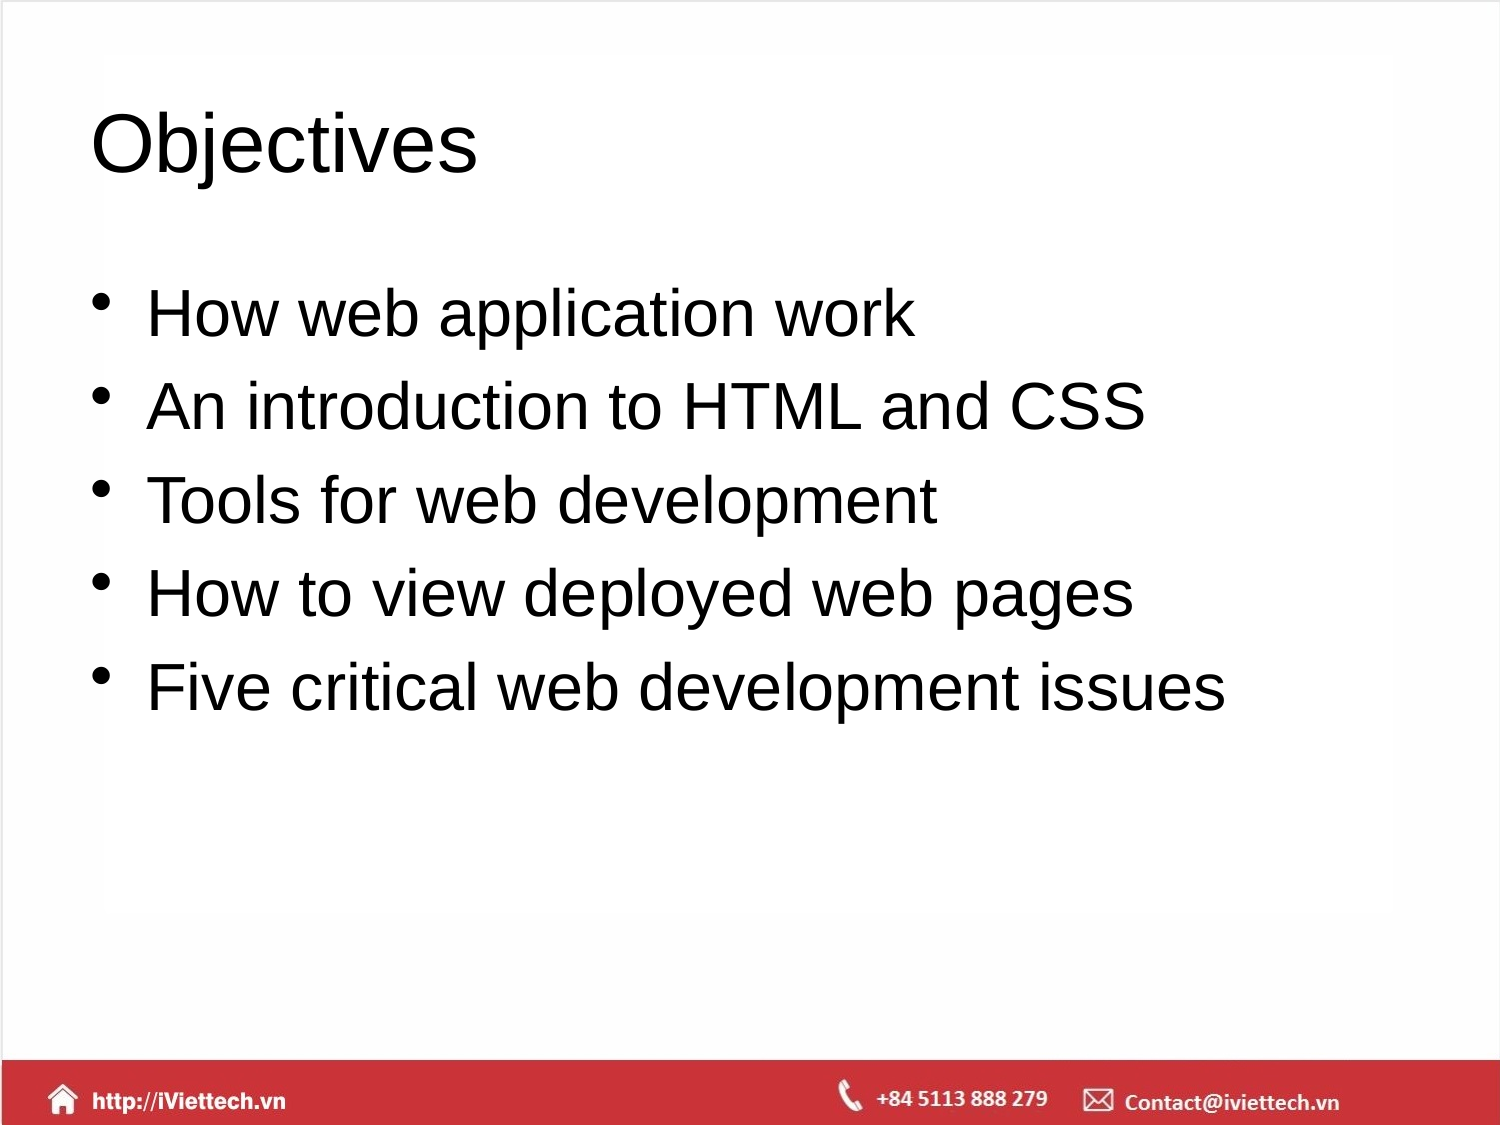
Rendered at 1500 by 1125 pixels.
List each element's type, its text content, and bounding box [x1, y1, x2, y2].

list How web application work An introduction to HTML and CSS Tools for web development How to view deployed web pages Five critical web development issues [74, 262, 1426, 1006]
picture [0, 0, 1500, 1125]
title Objectives [74, 44, 1426, 233]
